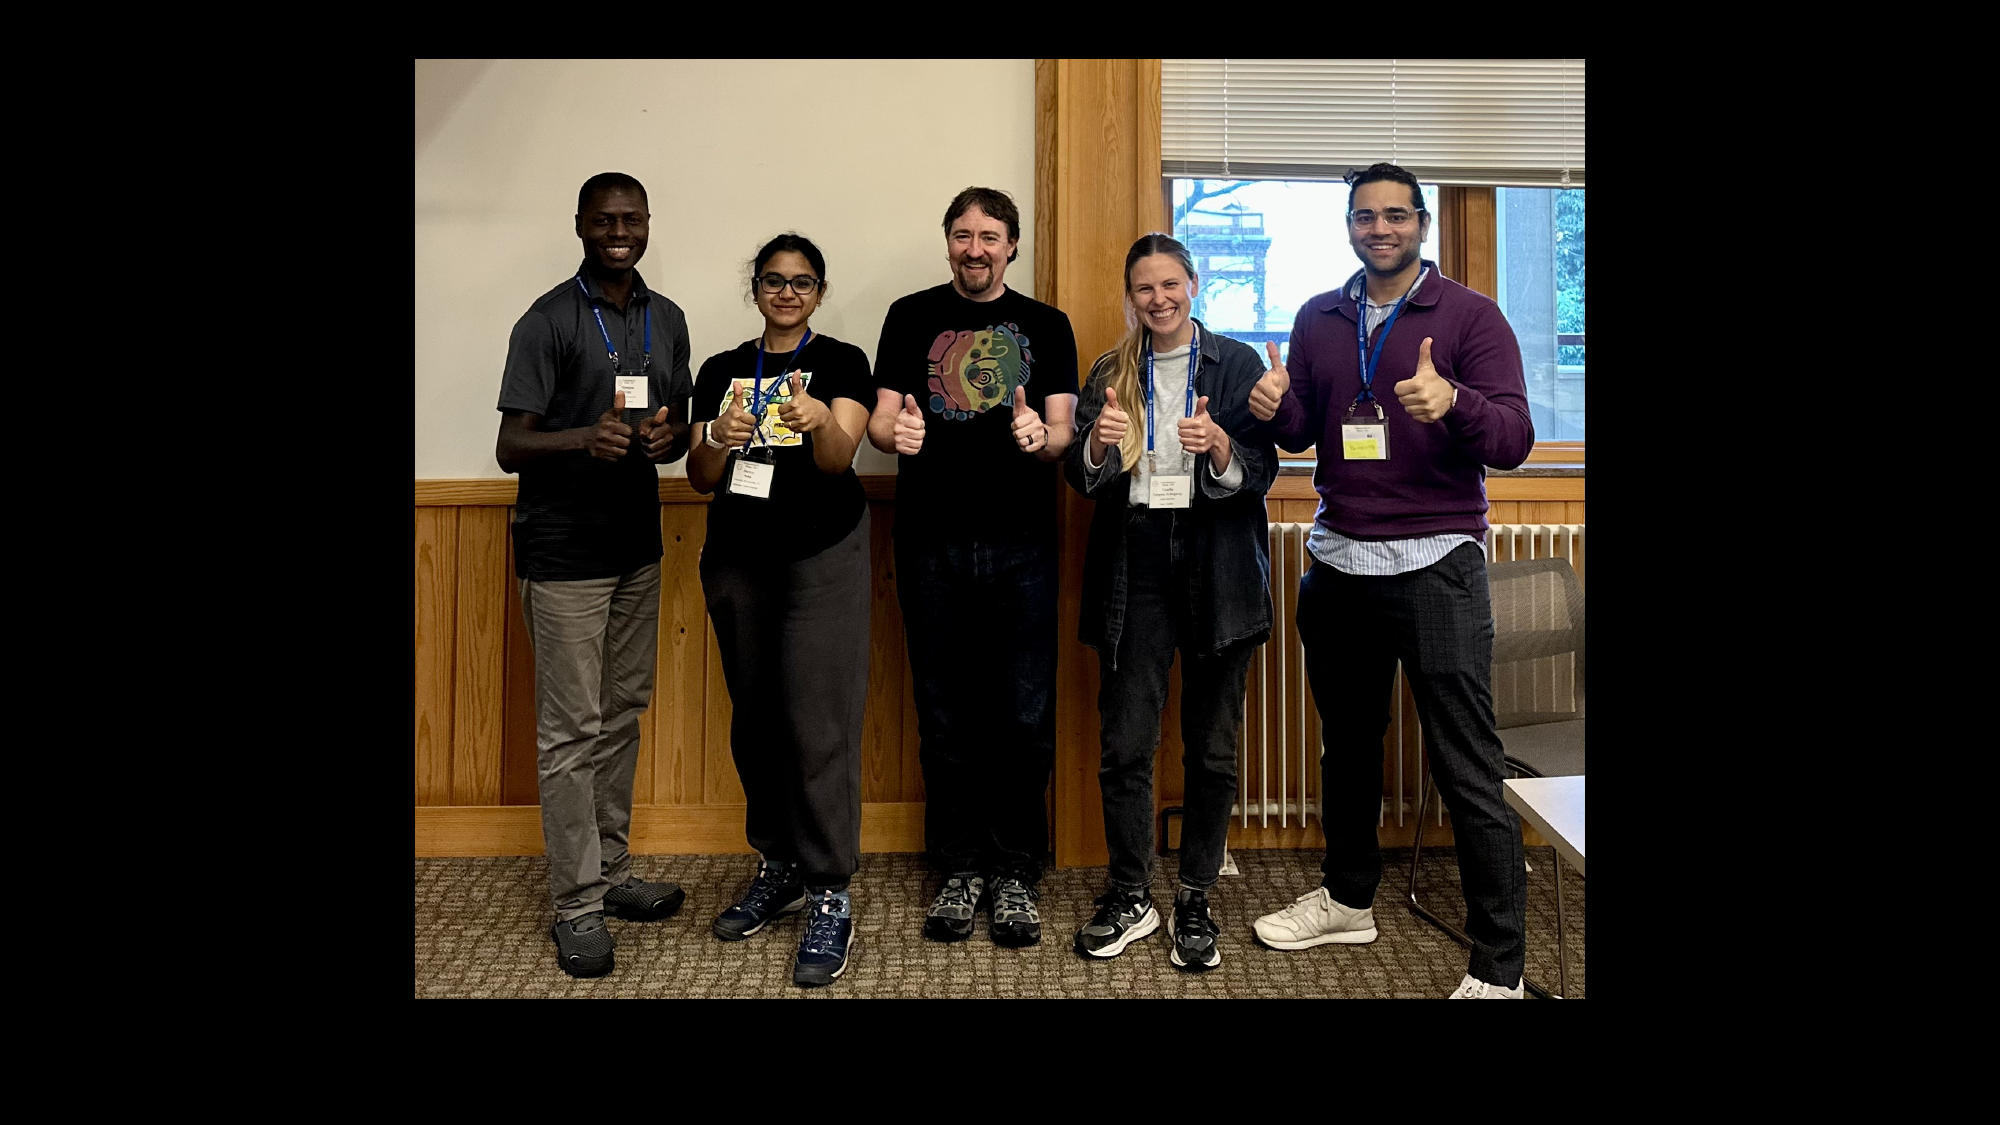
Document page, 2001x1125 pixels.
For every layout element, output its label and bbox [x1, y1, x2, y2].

picture [415, 59, 1585, 999]
